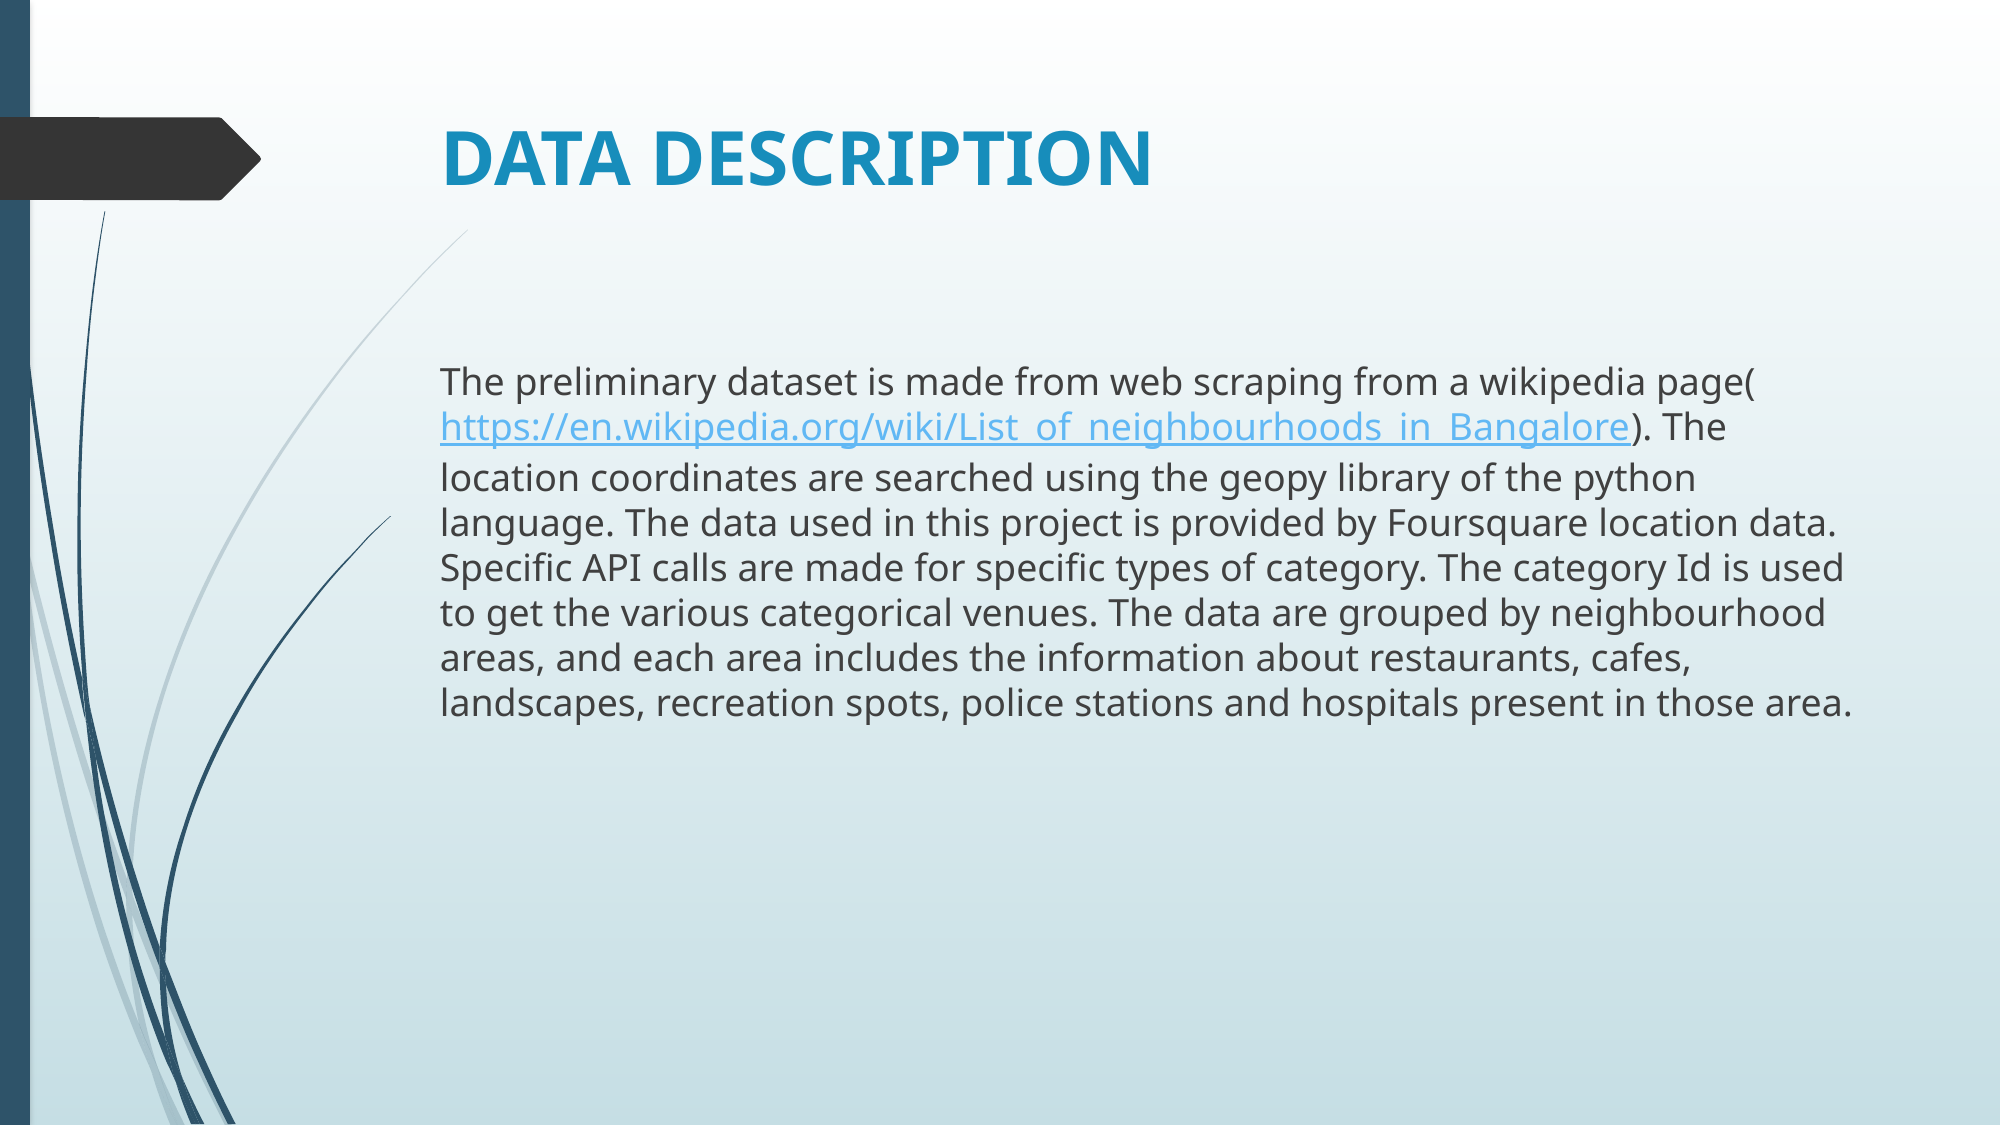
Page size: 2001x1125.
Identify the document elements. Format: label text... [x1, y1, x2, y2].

list The preliminary dataset is made from web scraping from a wikipedia page(https://en.wikipedia.org/wiki/List_of_neighbourhoods_in_Bangalore). The location coordinates are searched using the geopy library of the python language. The data used in this project is provided by Foursquare location data. Specific API calls are made for specific types of category. The category Id is used to get the various categorical venues. The data are grouped by neighbourhood areas, and each area includes the information about restaurants, cafes, landscapes, recreation spots, police stations and hospitals present in those area. [424, 350, 1888, 970]
title DATA DESCRIPTION [425, 102, 1888, 313]
